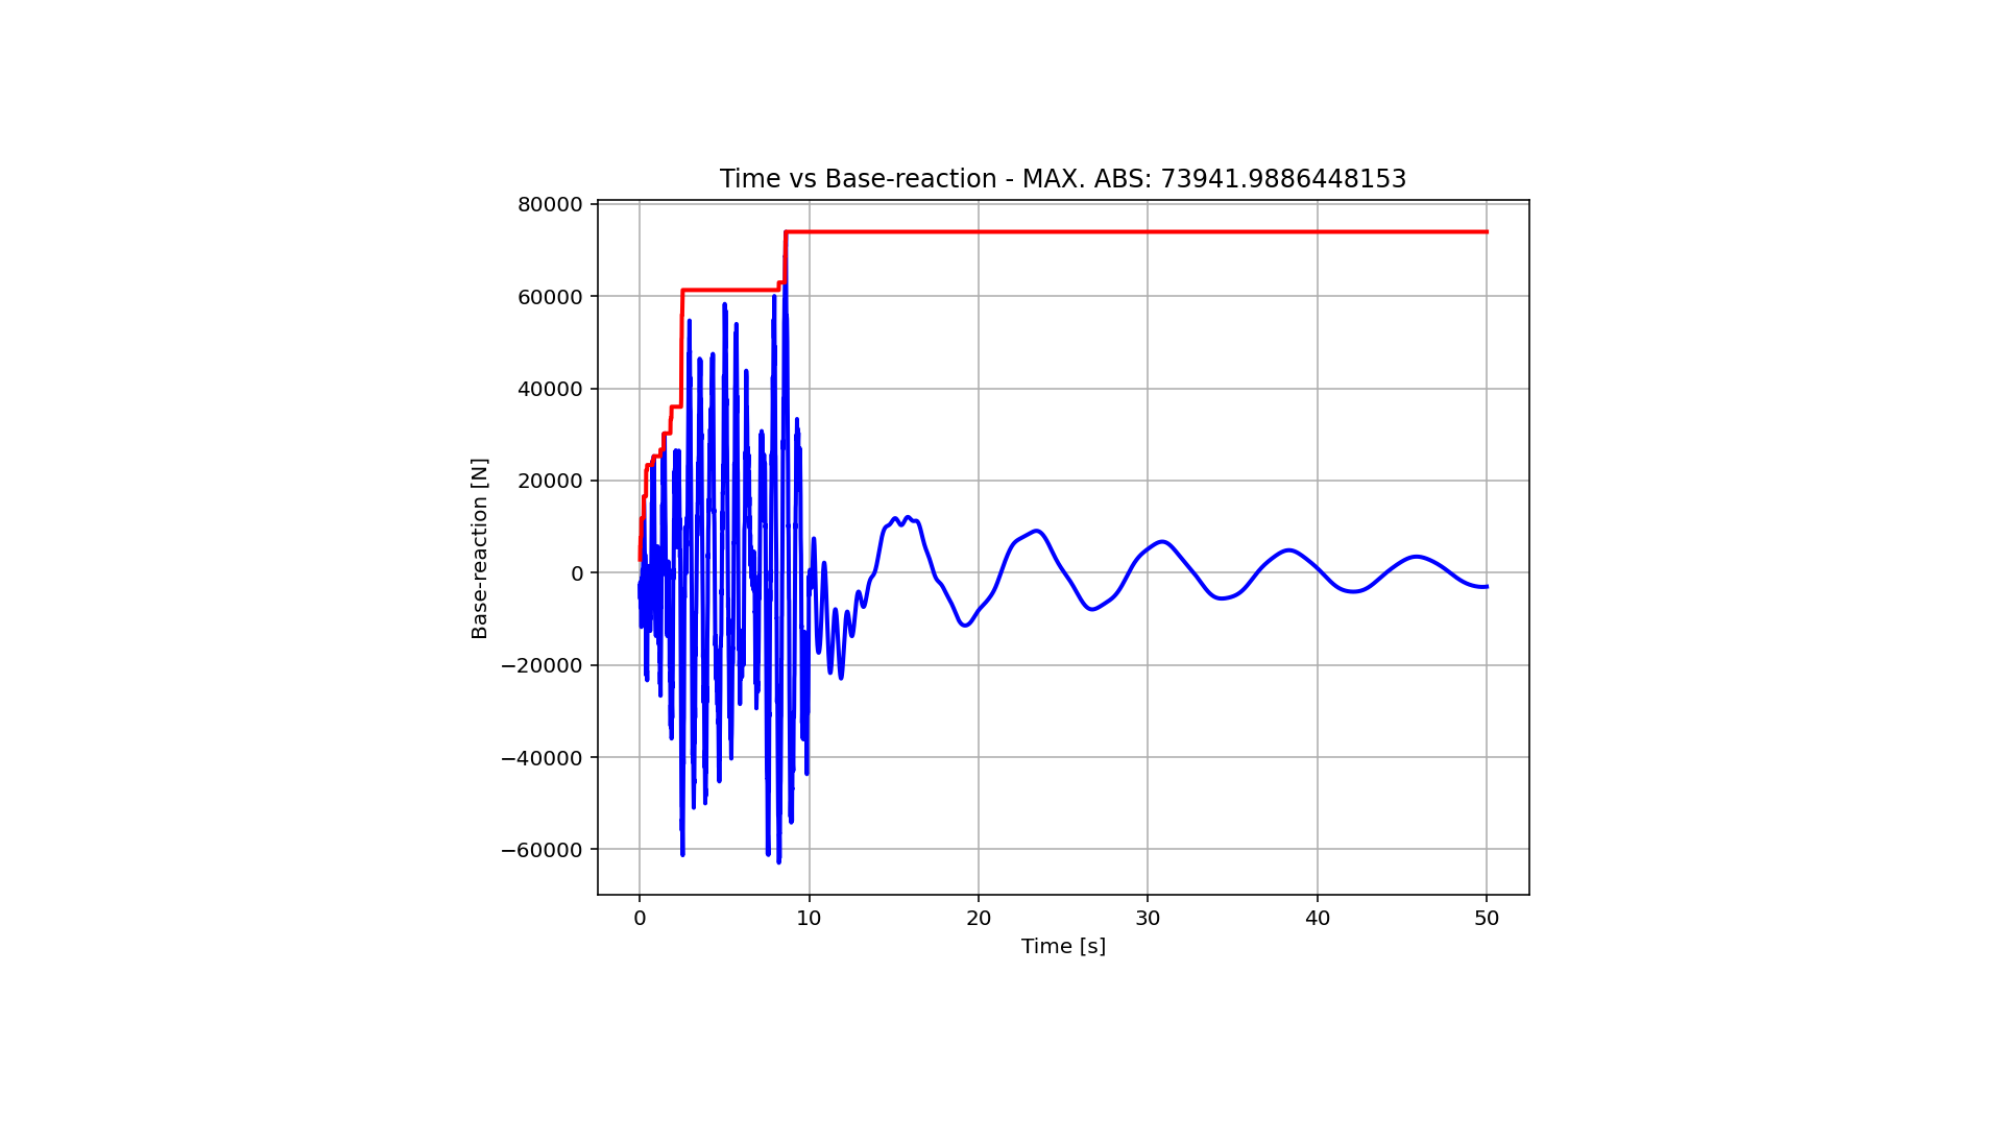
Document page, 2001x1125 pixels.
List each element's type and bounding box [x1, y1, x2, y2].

picture [456, 153, 1544, 972]
